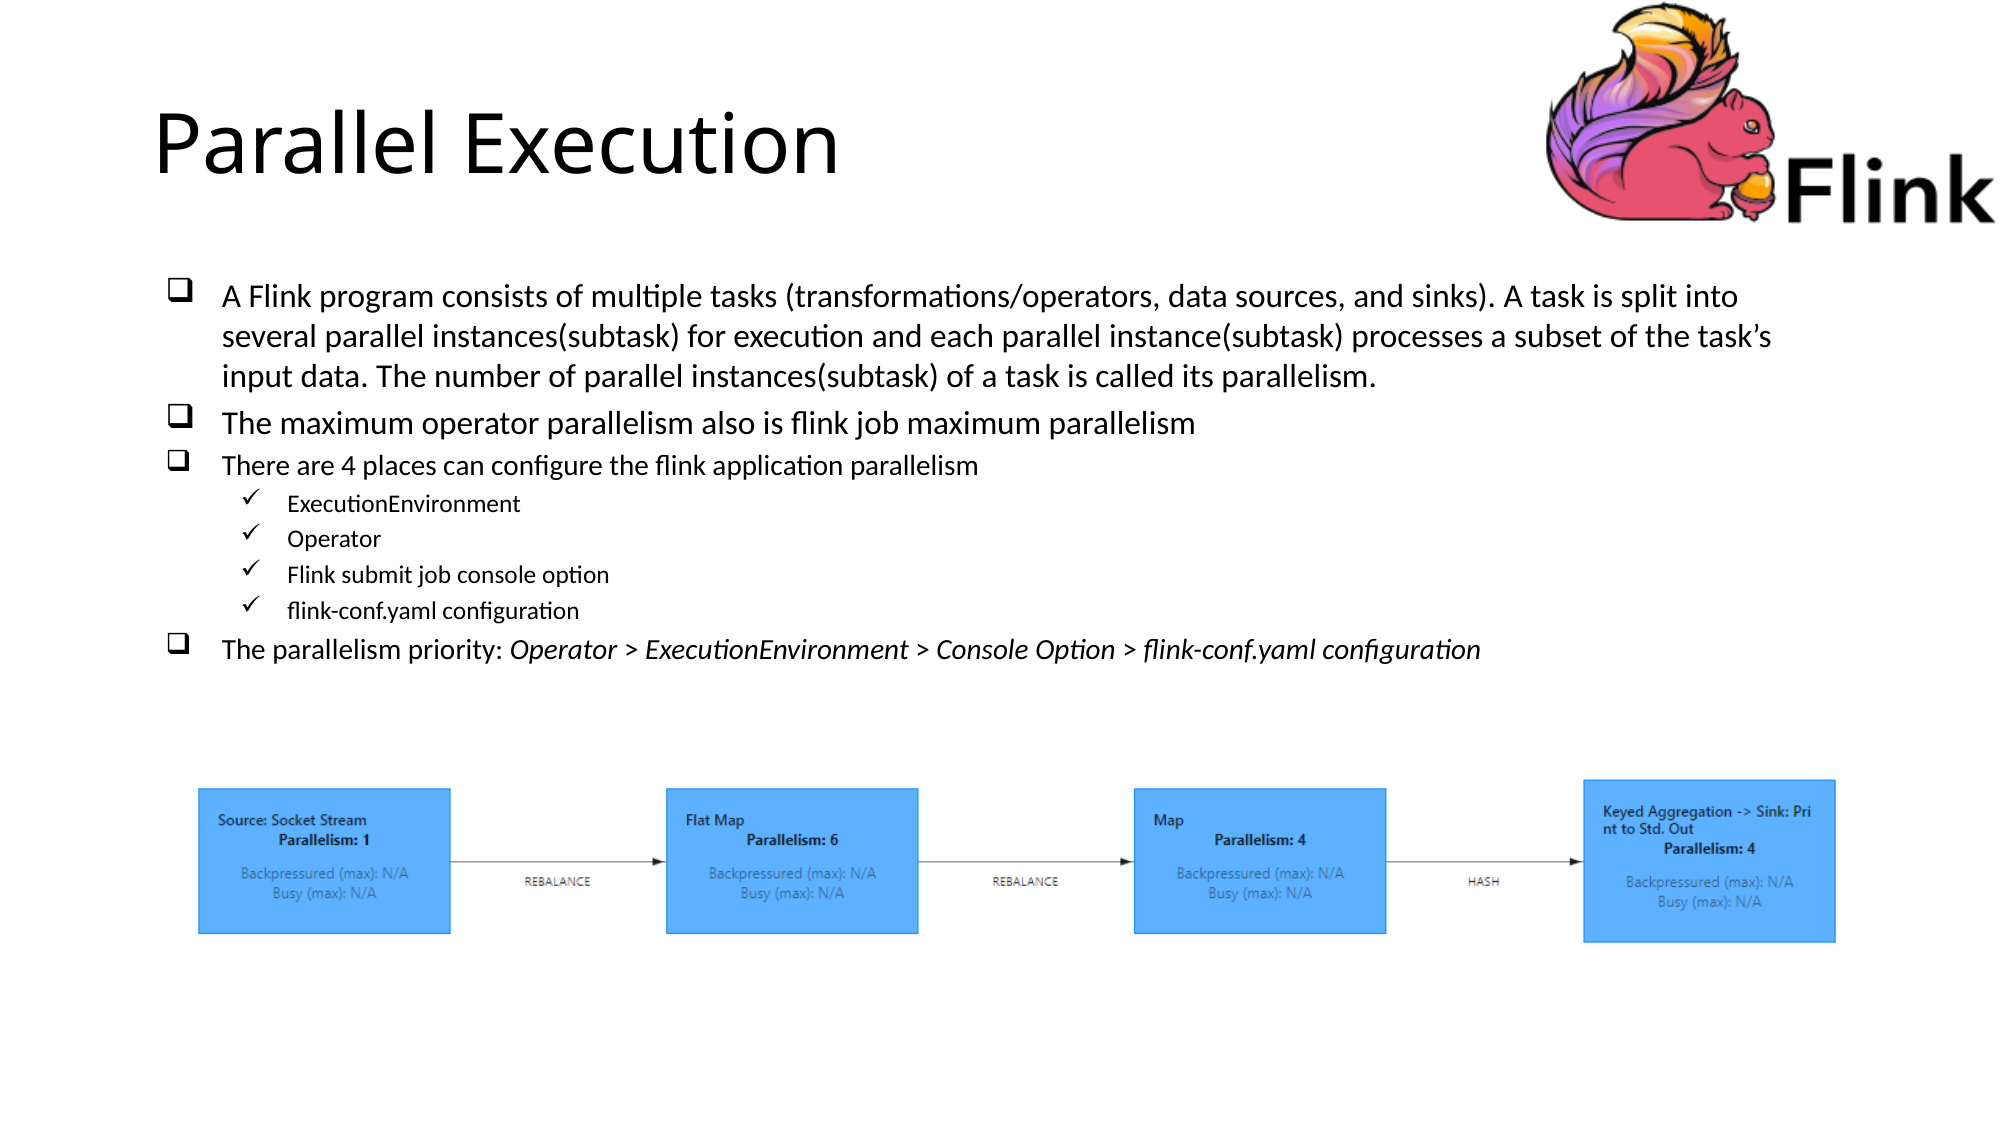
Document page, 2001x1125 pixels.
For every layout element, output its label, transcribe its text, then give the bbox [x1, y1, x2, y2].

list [169, 687, 1895, 1059]
picture [1545, 0, 2000, 235]
text_box A Flink program consists of multiple tasks (transformations/operators, data sources, and sinks). A task is split into several parallel instances(subtask) for execution and each parallel instance(subtask) processes a subset of the task’s input data. The number of parallel instances(subtask) of a task is called its parallelism. The maximum operator parallelism also is flink job maximum parallelism There are 4 places can configure the flink application parallelism ExecutionEnvironment Operator Flink submit job console option flink-conf.yaml configuration The parallelism priority: Operator > ExecutionEnvironment > Console Option > flink-conf.yaml configuration [150, 267, 1852, 1021]
title Parallel Execution [137, 59, 1538, 235]
